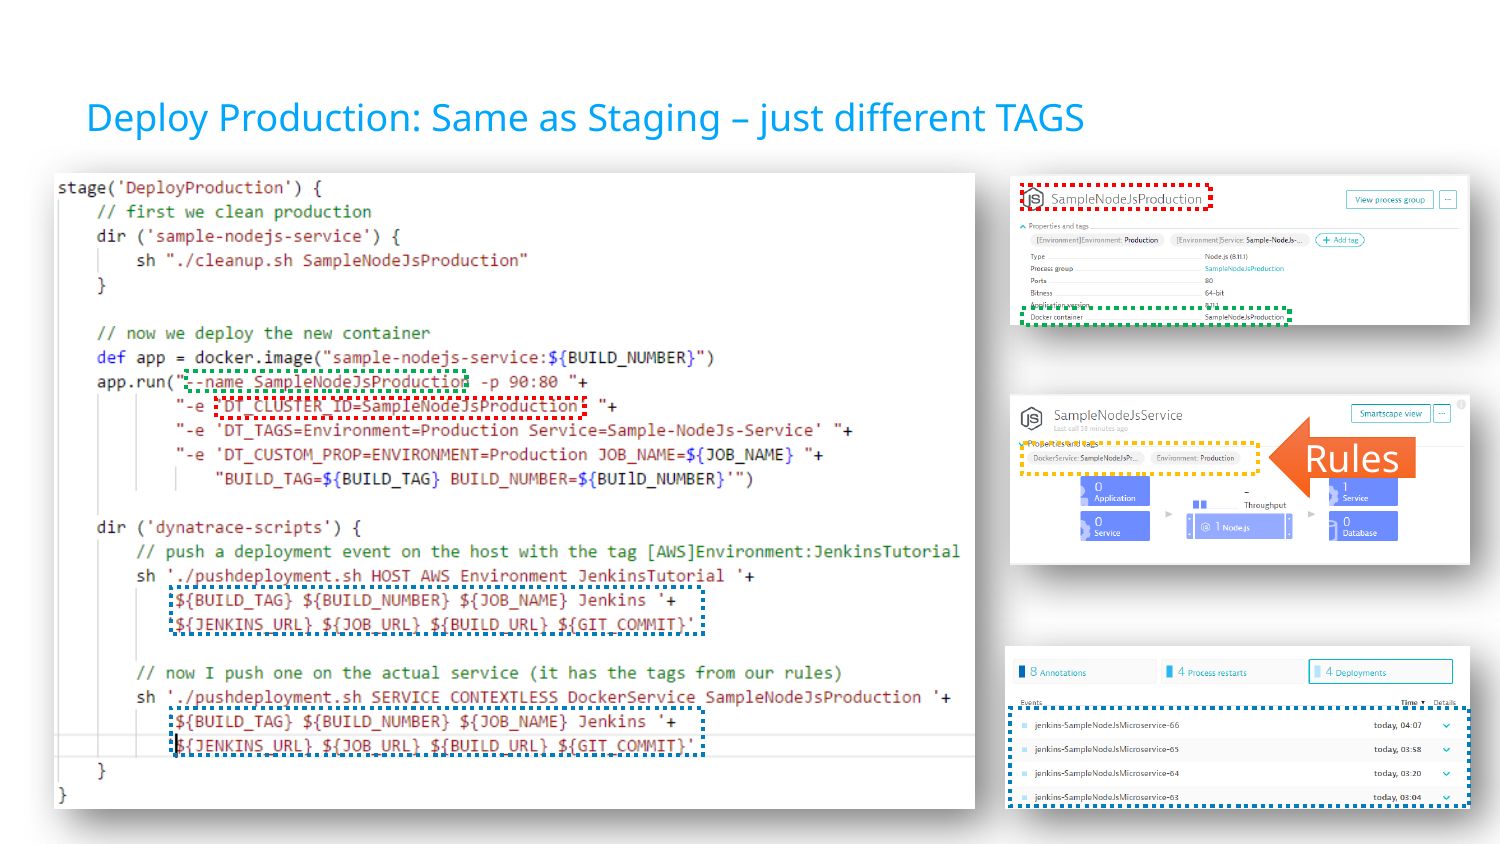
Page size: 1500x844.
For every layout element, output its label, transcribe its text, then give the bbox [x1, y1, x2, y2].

picture [1010, 174, 1470, 325]
picture [1005, 646, 1470, 809]
picture [54, 173, 975, 809]
title Deploy Production: Same as Staging – just different TAGS [85, 70, 1412, 153]
picture [1010, 394, 1470, 565]
